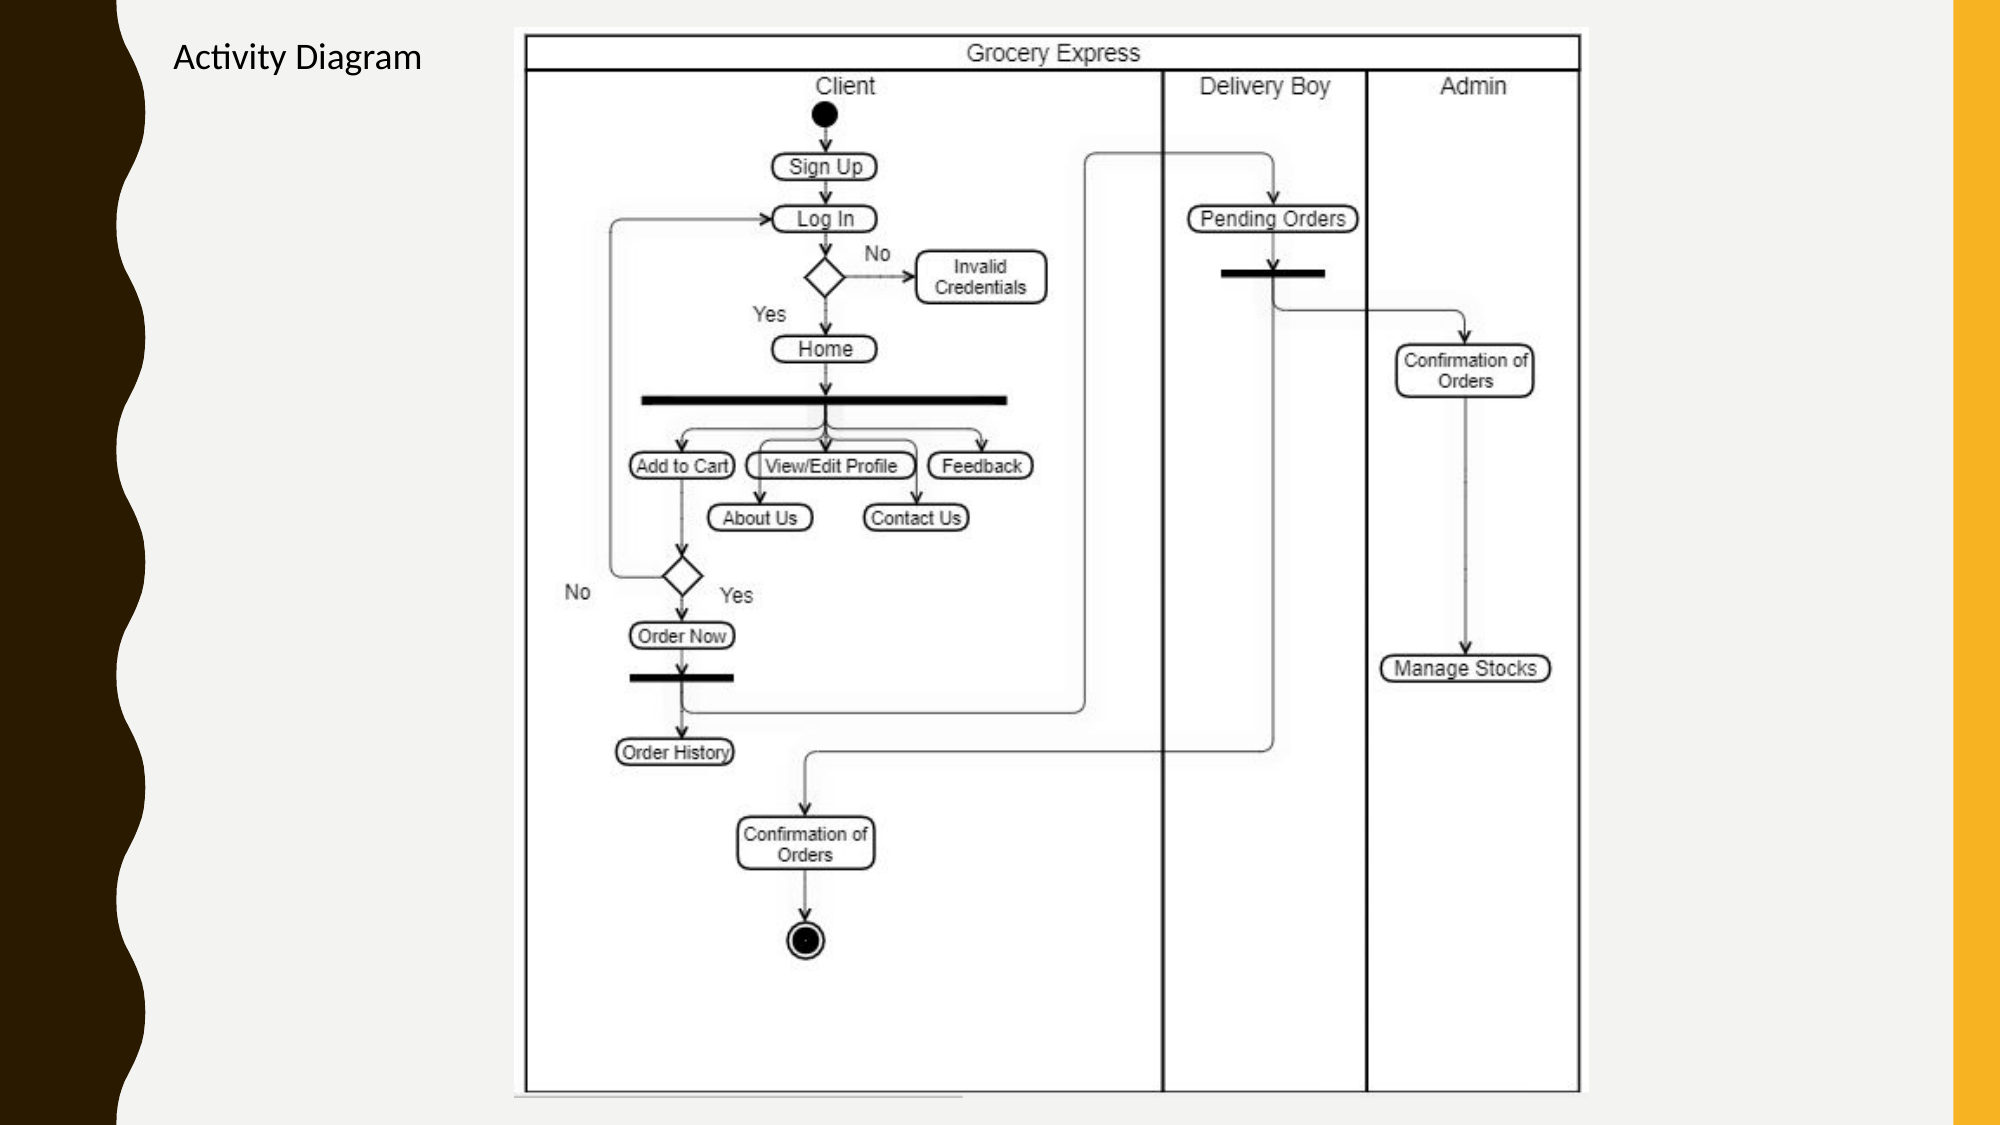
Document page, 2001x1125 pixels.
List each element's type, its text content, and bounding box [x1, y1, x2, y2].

text_box Activity Diagram [158, 24, 438, 85]
picture [514, 27, 1589, 1098]
